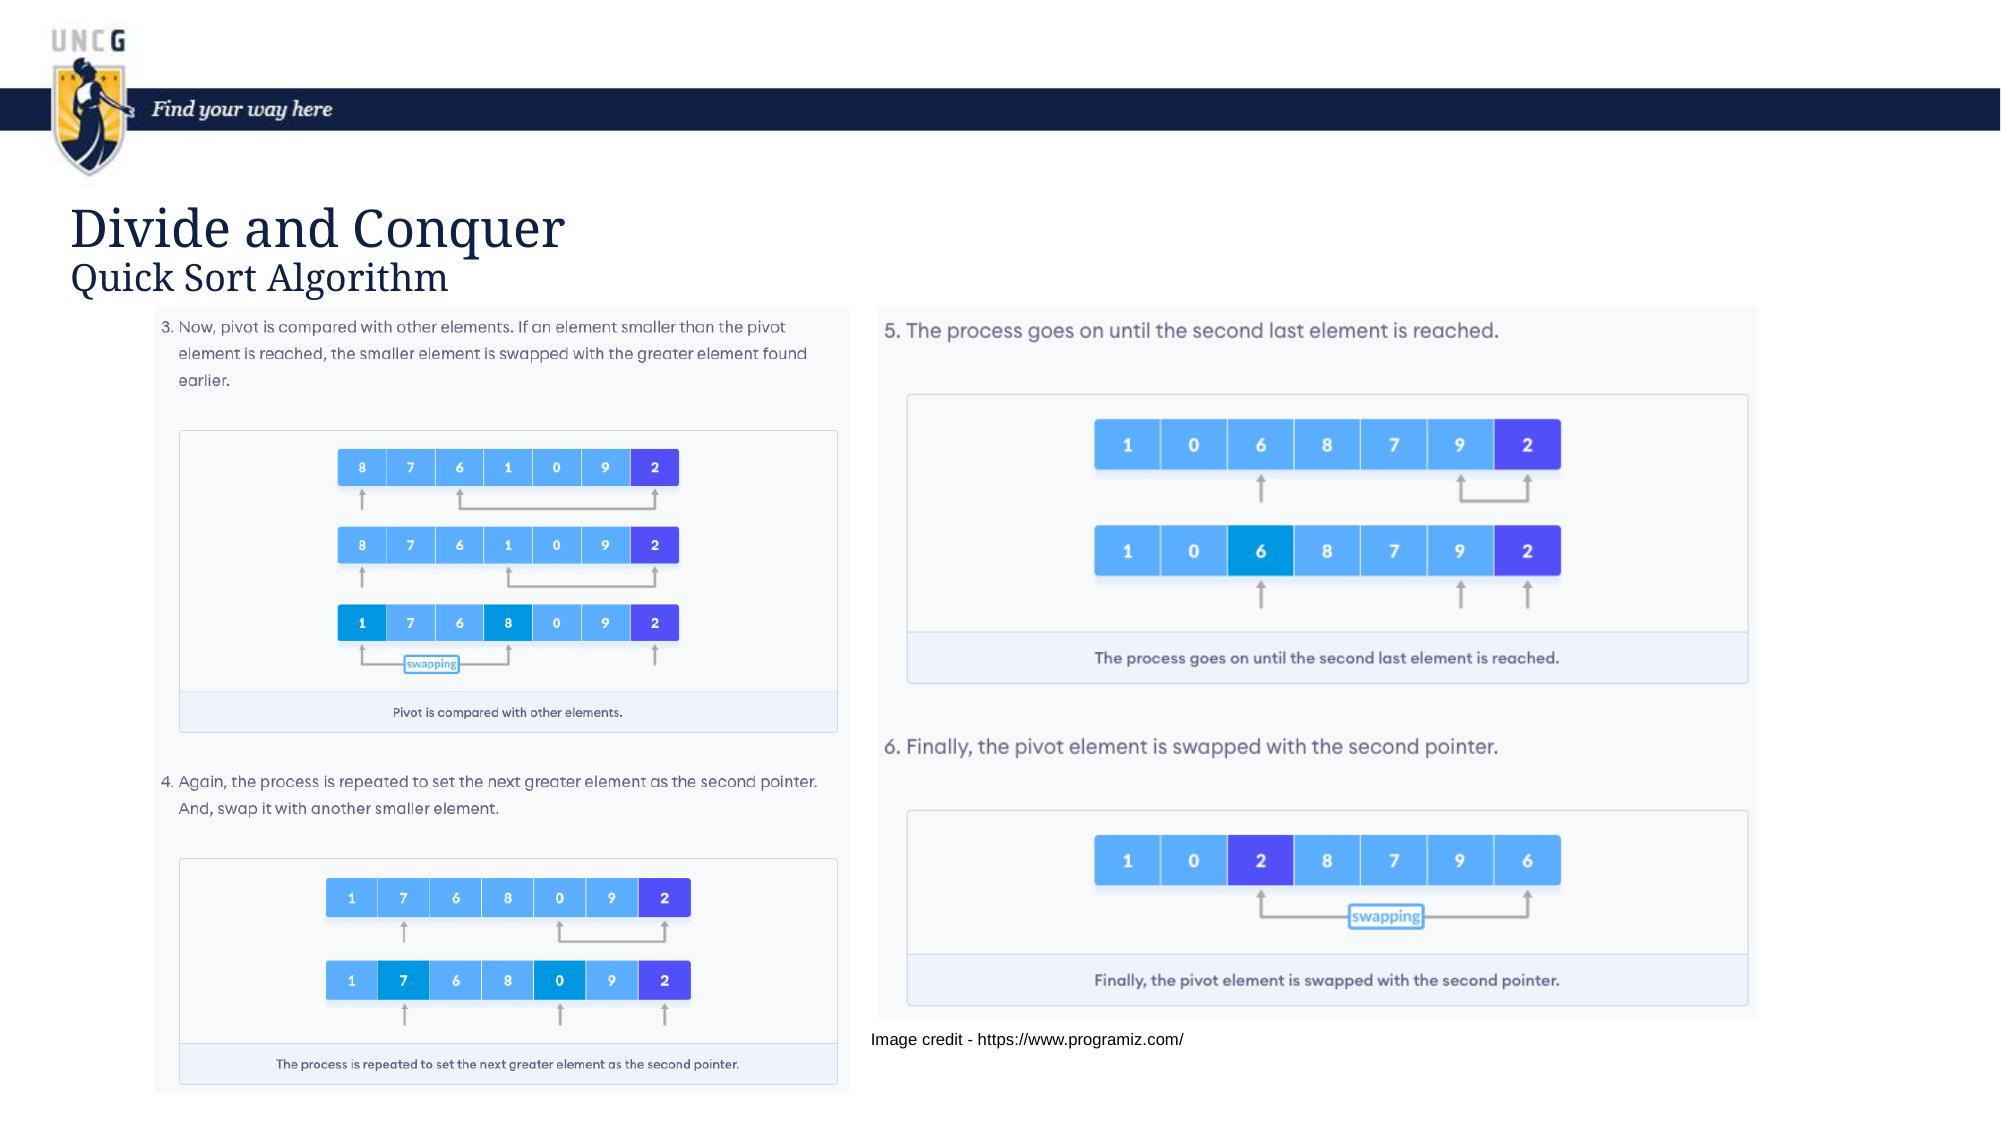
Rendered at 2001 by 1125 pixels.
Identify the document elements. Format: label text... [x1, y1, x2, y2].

picture [0, 0, 2001, 1125]
text_box Image credit - https://www.programiz.com/ [855, 1018, 1218, 1059]
title Divide and Conquer Quick Sort Algorithm [55, 192, 1556, 308]
